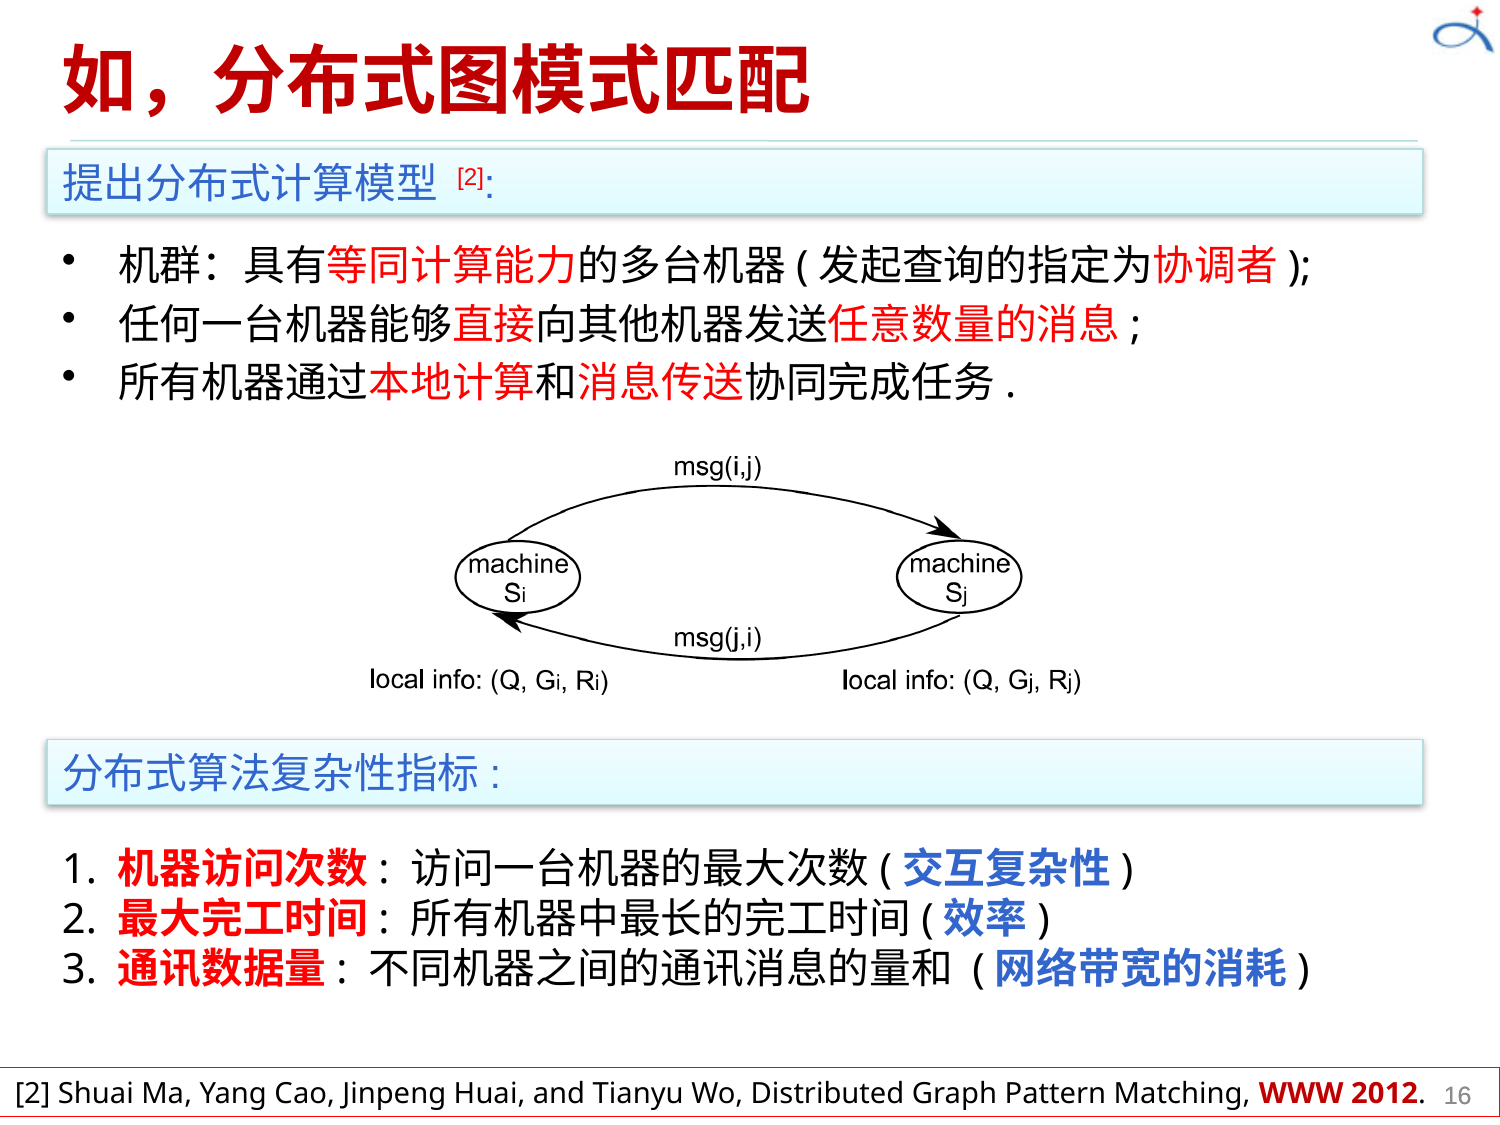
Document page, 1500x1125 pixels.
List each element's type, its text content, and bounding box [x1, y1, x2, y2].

text_box 提出分布式计算模型 [2]: [46, 148, 1424, 215]
slide_number 16 [1136, 1117, 1487, 1125]
title 如，分布式图模式匹配 [46, 11, 1459, 143]
picture [1432, 5, 1495, 55]
text_box [2] Shuai Ma, Yang Cao, Jinpeng Huai, and Tianyu Wo, Distributed Graph Pattern Matching, WWW 2012. [0, 1067, 1500, 1117]
text_box 1. 机器访问次数: 访问一台机器的最大次数(交互复杂性) 2. 最大完工时间: 所有机器中最长的完工时间(效率) 3. 通讯数据量: 不同机器之间的通讯消息的量和 (网络带宽的消耗) [46, 834, 1442, 1035]
picture [371, 455, 1081, 696]
list 机群：具有等同计算能力的多台机器(发起查询的指定为协调者); 任何一台机器能够直接向其他机器发送任意数量的消息; 所有机器通过本地计算和消息传送协同完成任务. [46, 231, 1442, 516]
text_box 分布式算法复杂性指标: [46, 739, 1424, 805]
